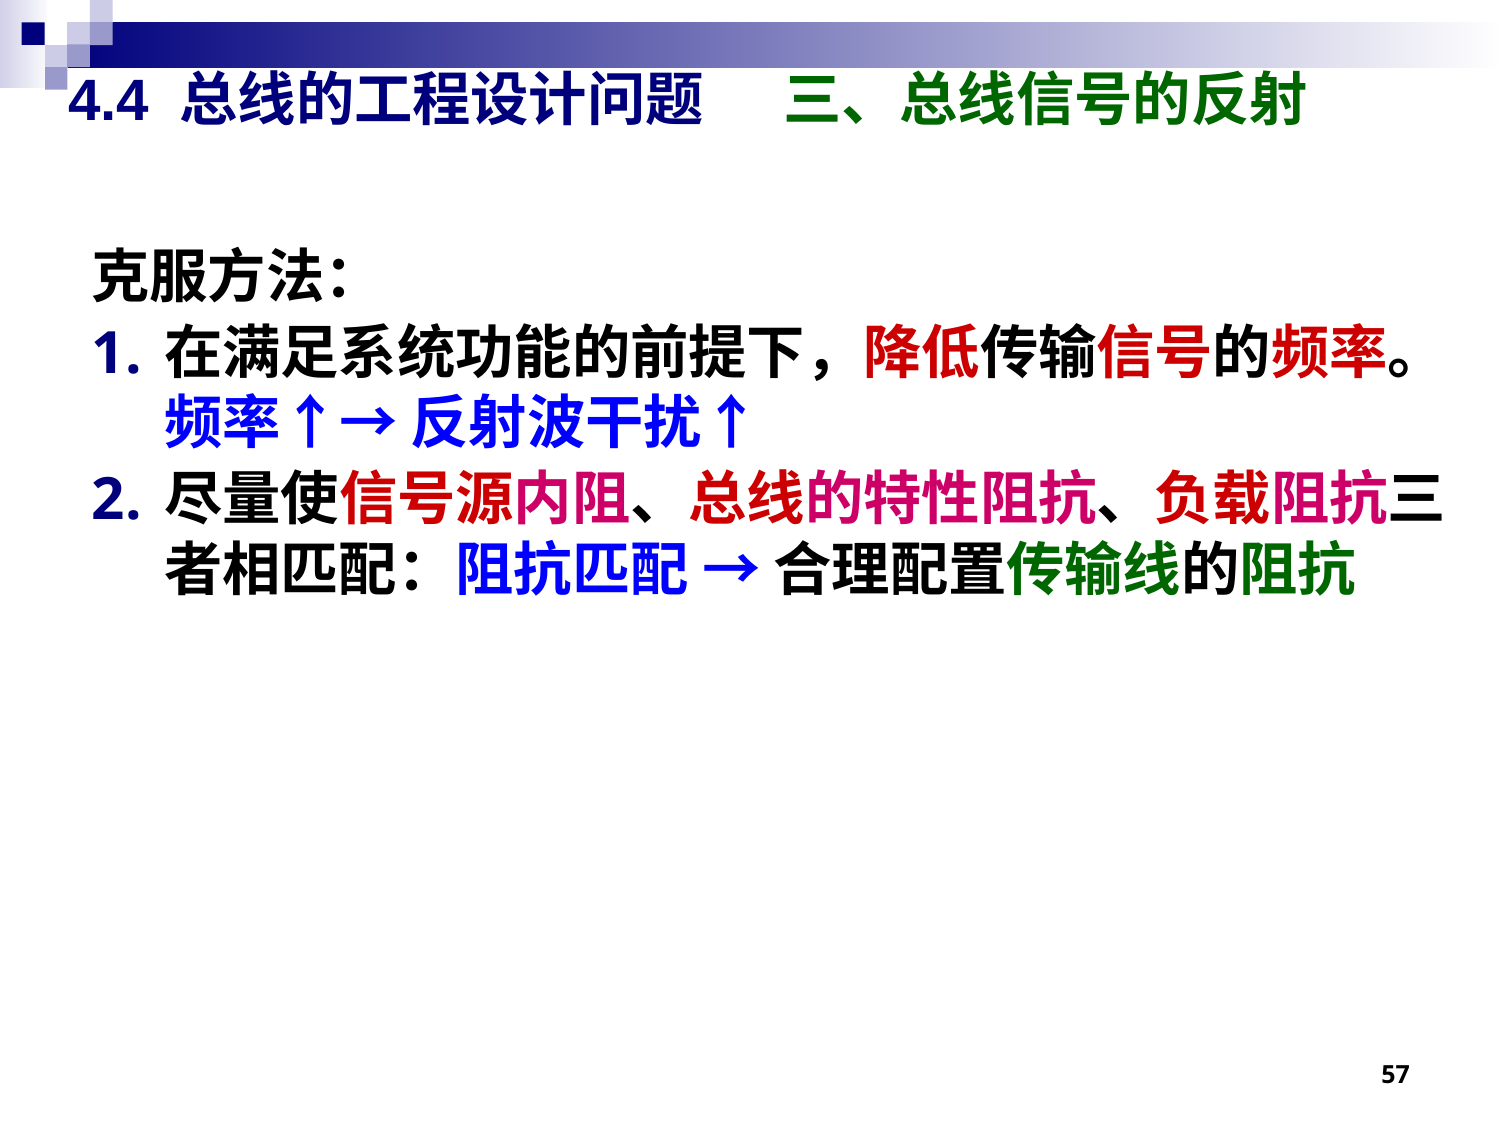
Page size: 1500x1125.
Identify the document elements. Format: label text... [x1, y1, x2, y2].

title 4.4 总线的工程设计问题 三、总线信号的反射 [52, 54, 1424, 150]
slide_number 57 [1074, 1046, 1426, 1101]
list 克服方法： 在满足系统功能的前提下，降低传输信号的频率。频率↑→ 反射波干扰↑ 尽量使信号源内阻、总线的特性阻抗、负载阻抗三者相匹配：阻抗匹配 → 合理配置传输线的阻抗 [76, 231, 1471, 1036]
